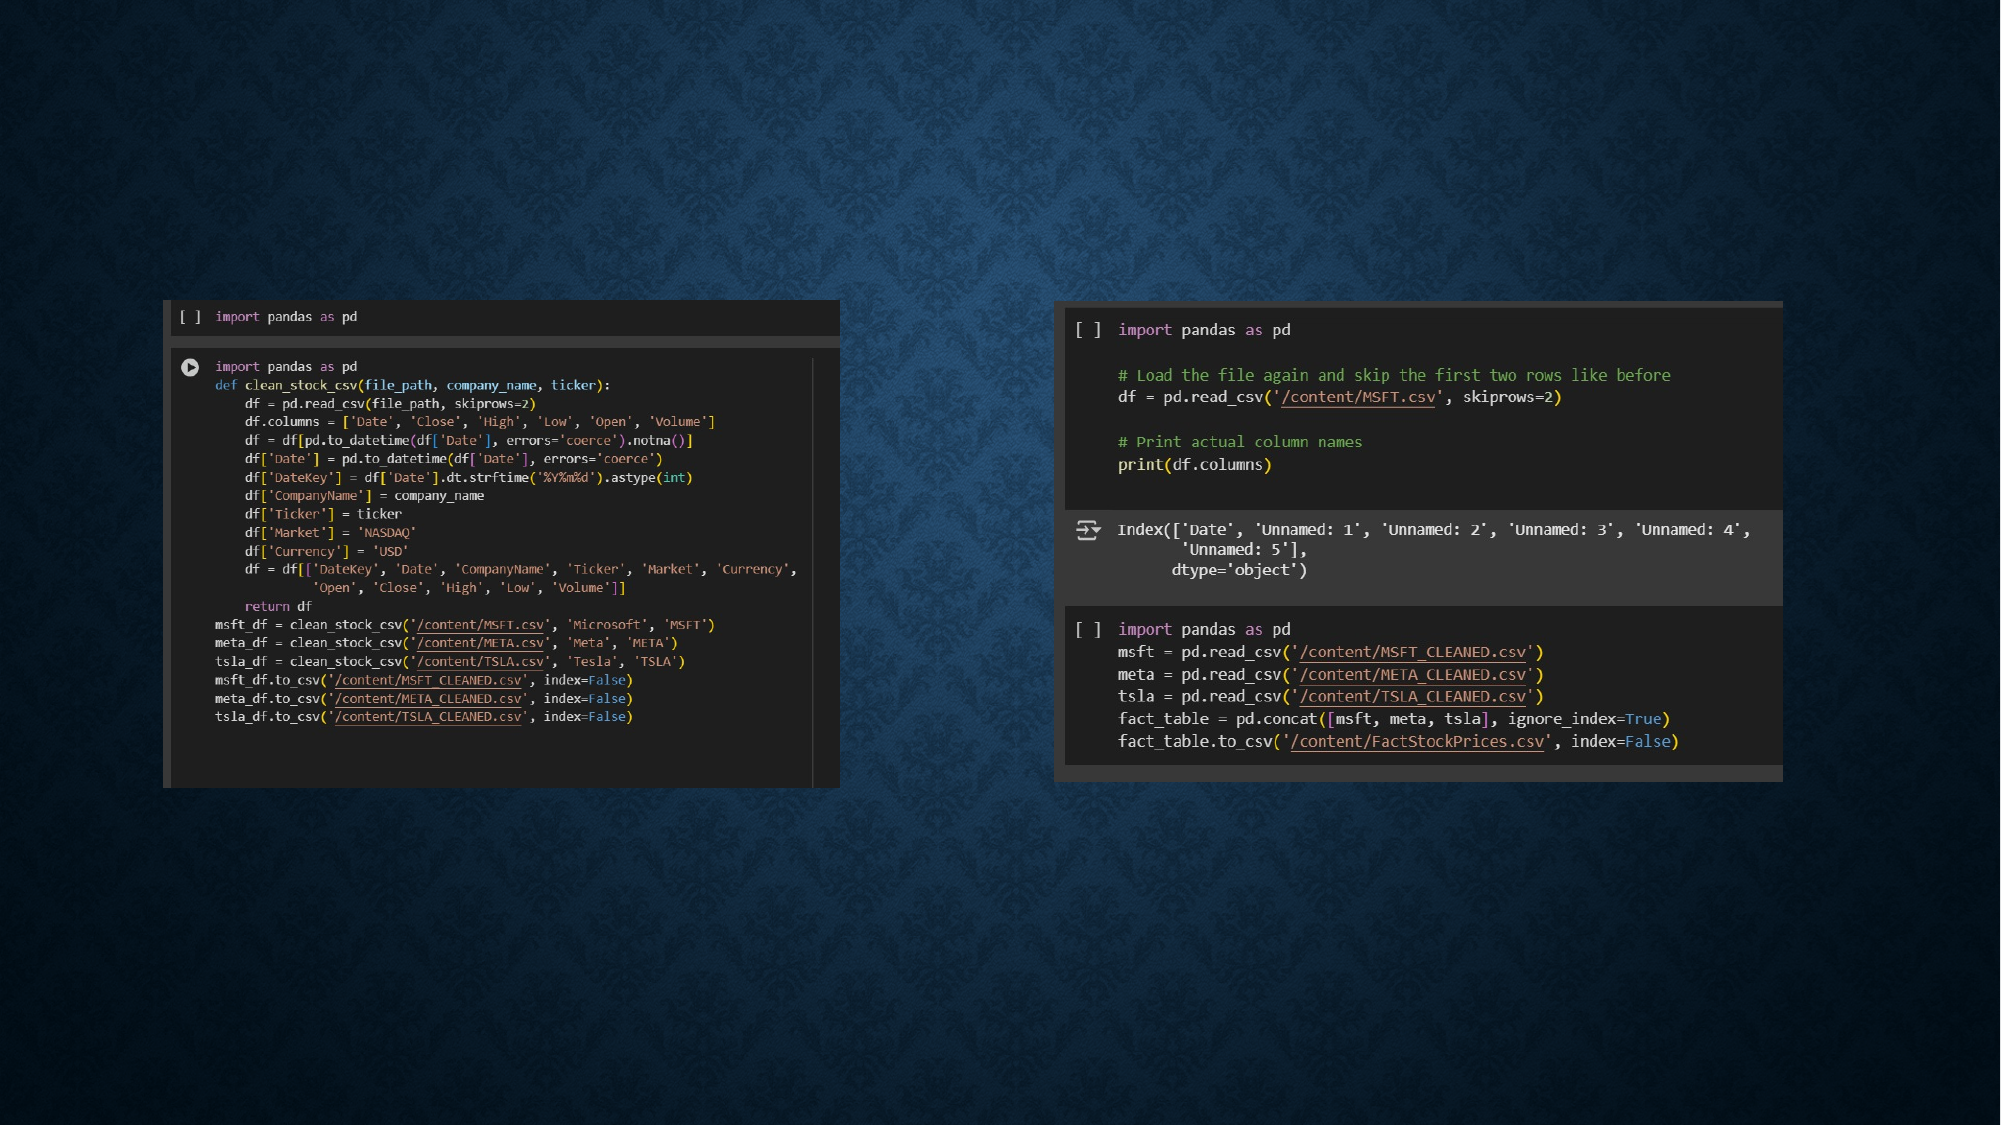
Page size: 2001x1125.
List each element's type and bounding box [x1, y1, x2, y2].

picture [0, 0, 2001, 1125]
list [138, 68, 1837, 675]
